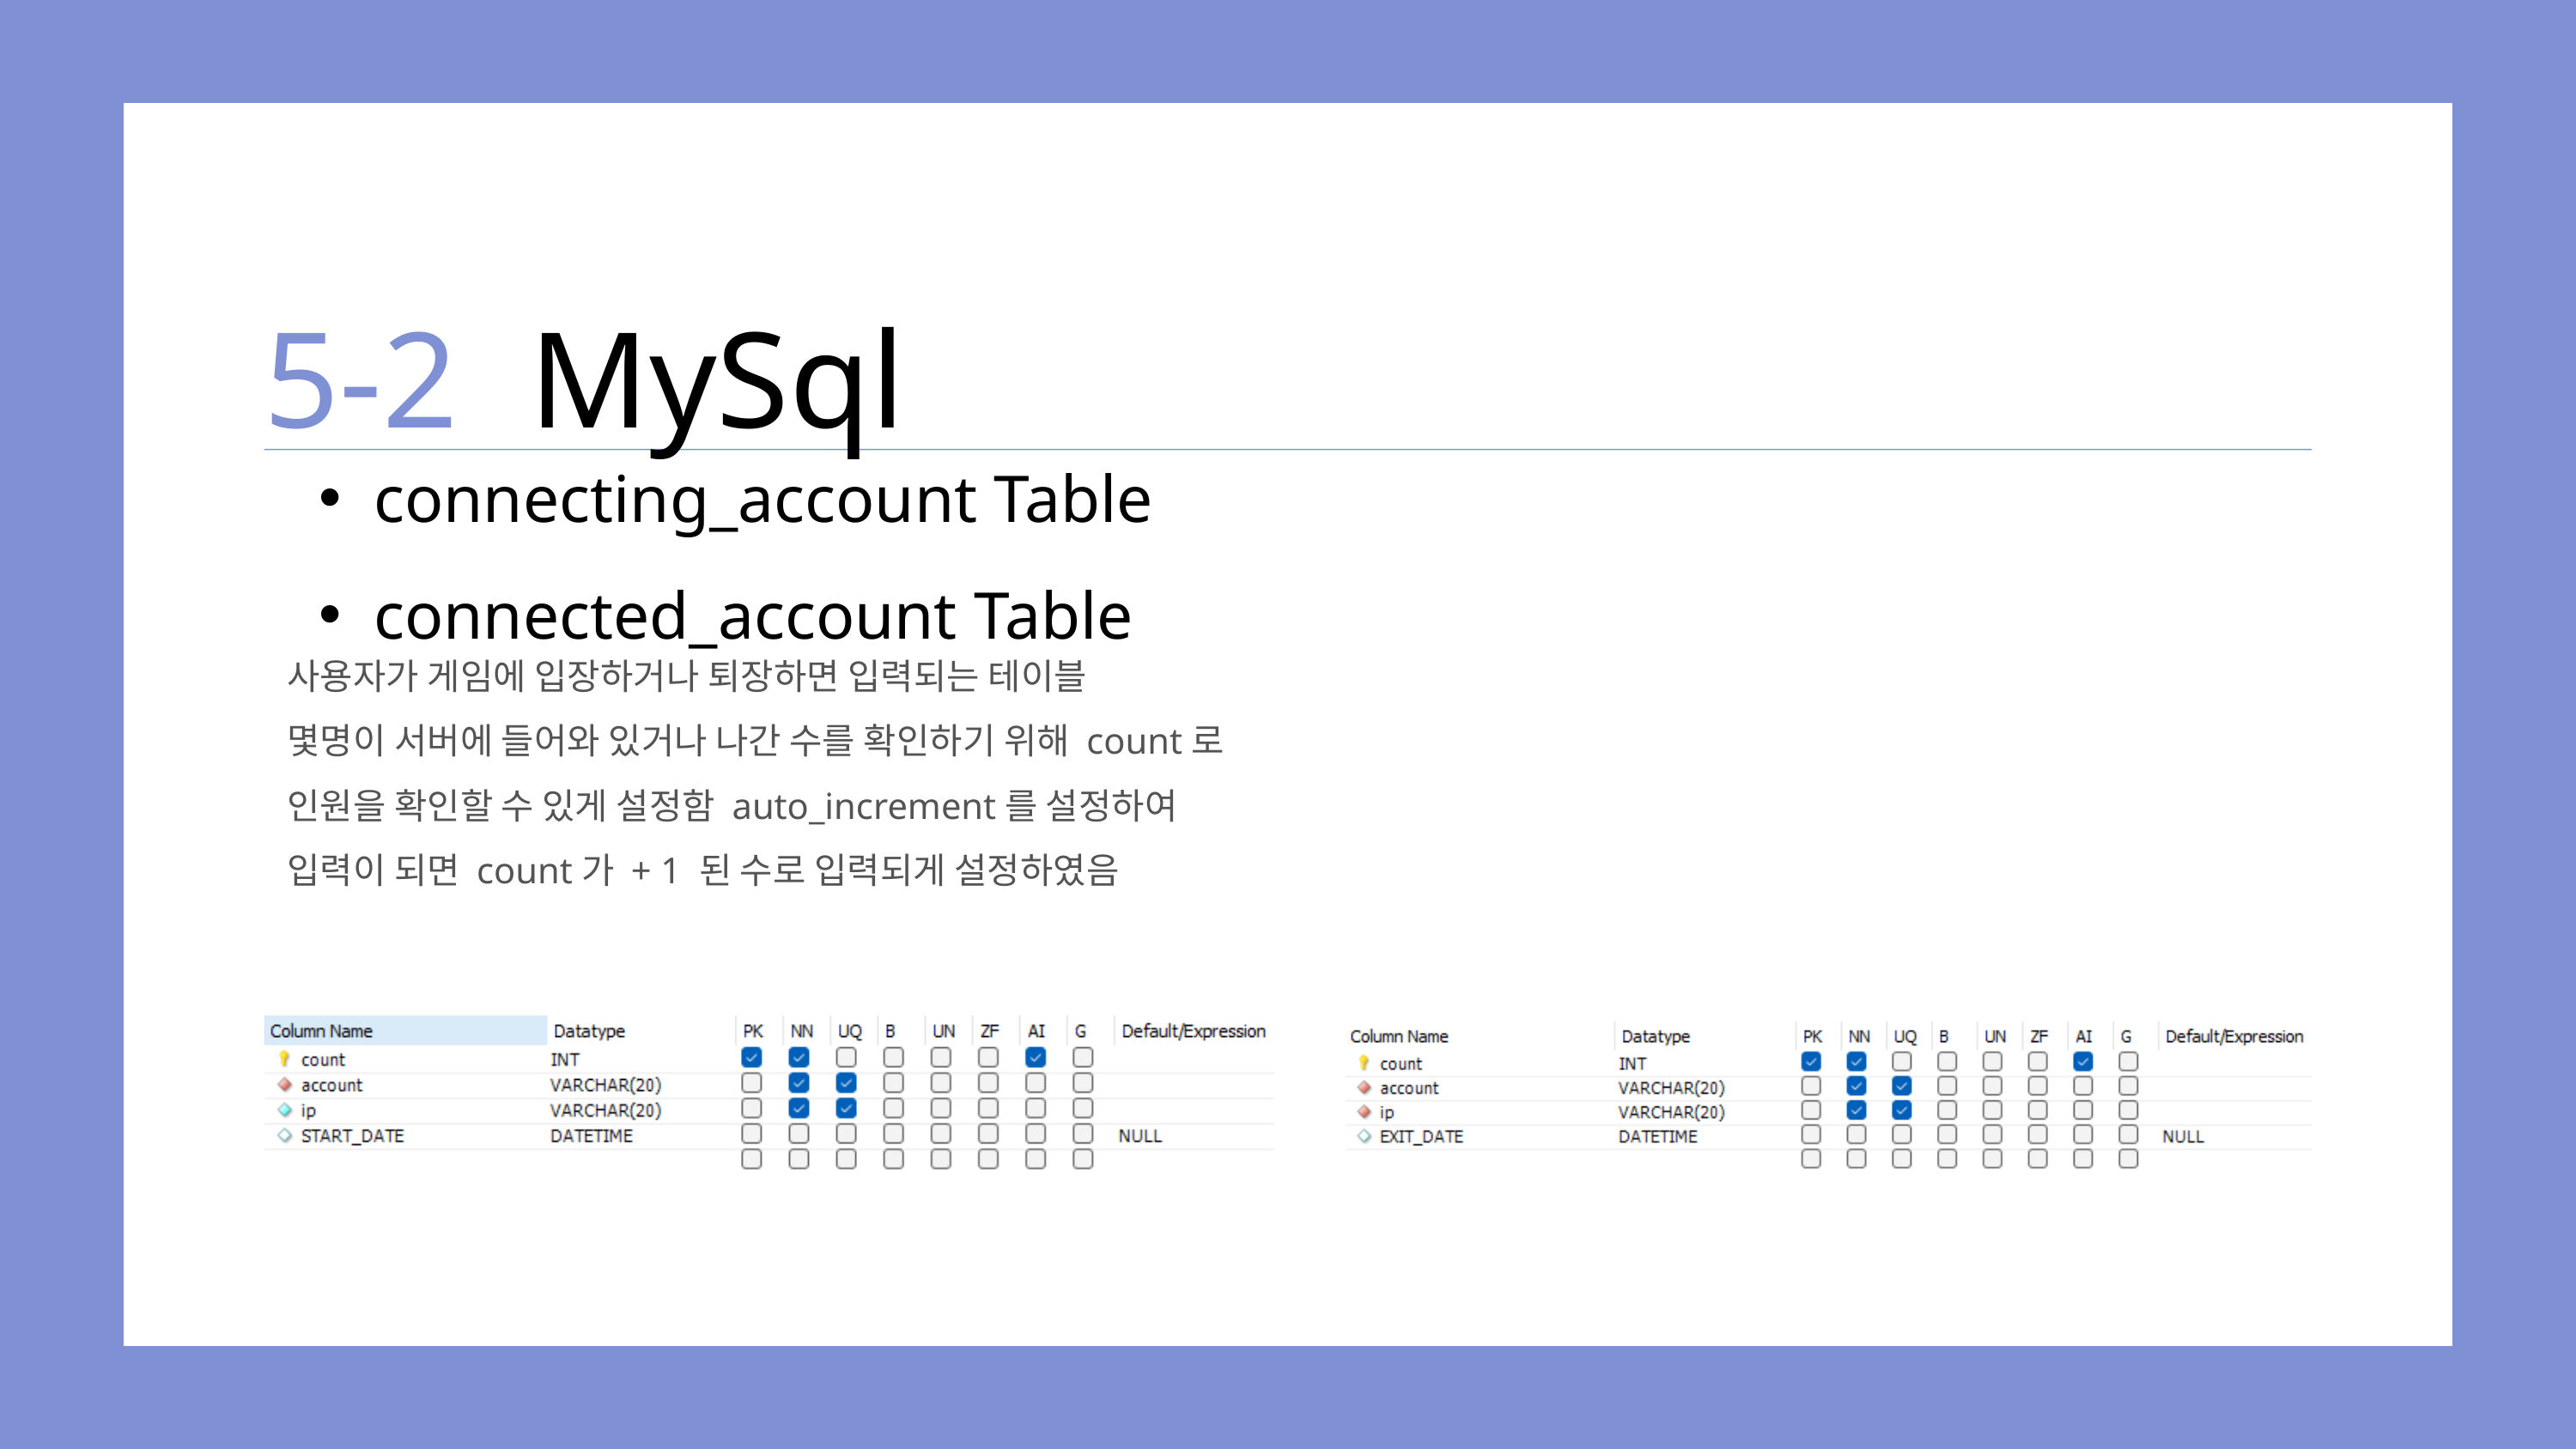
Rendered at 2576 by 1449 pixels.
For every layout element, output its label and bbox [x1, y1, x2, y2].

text_box [123, 102, 2453, 1346]
